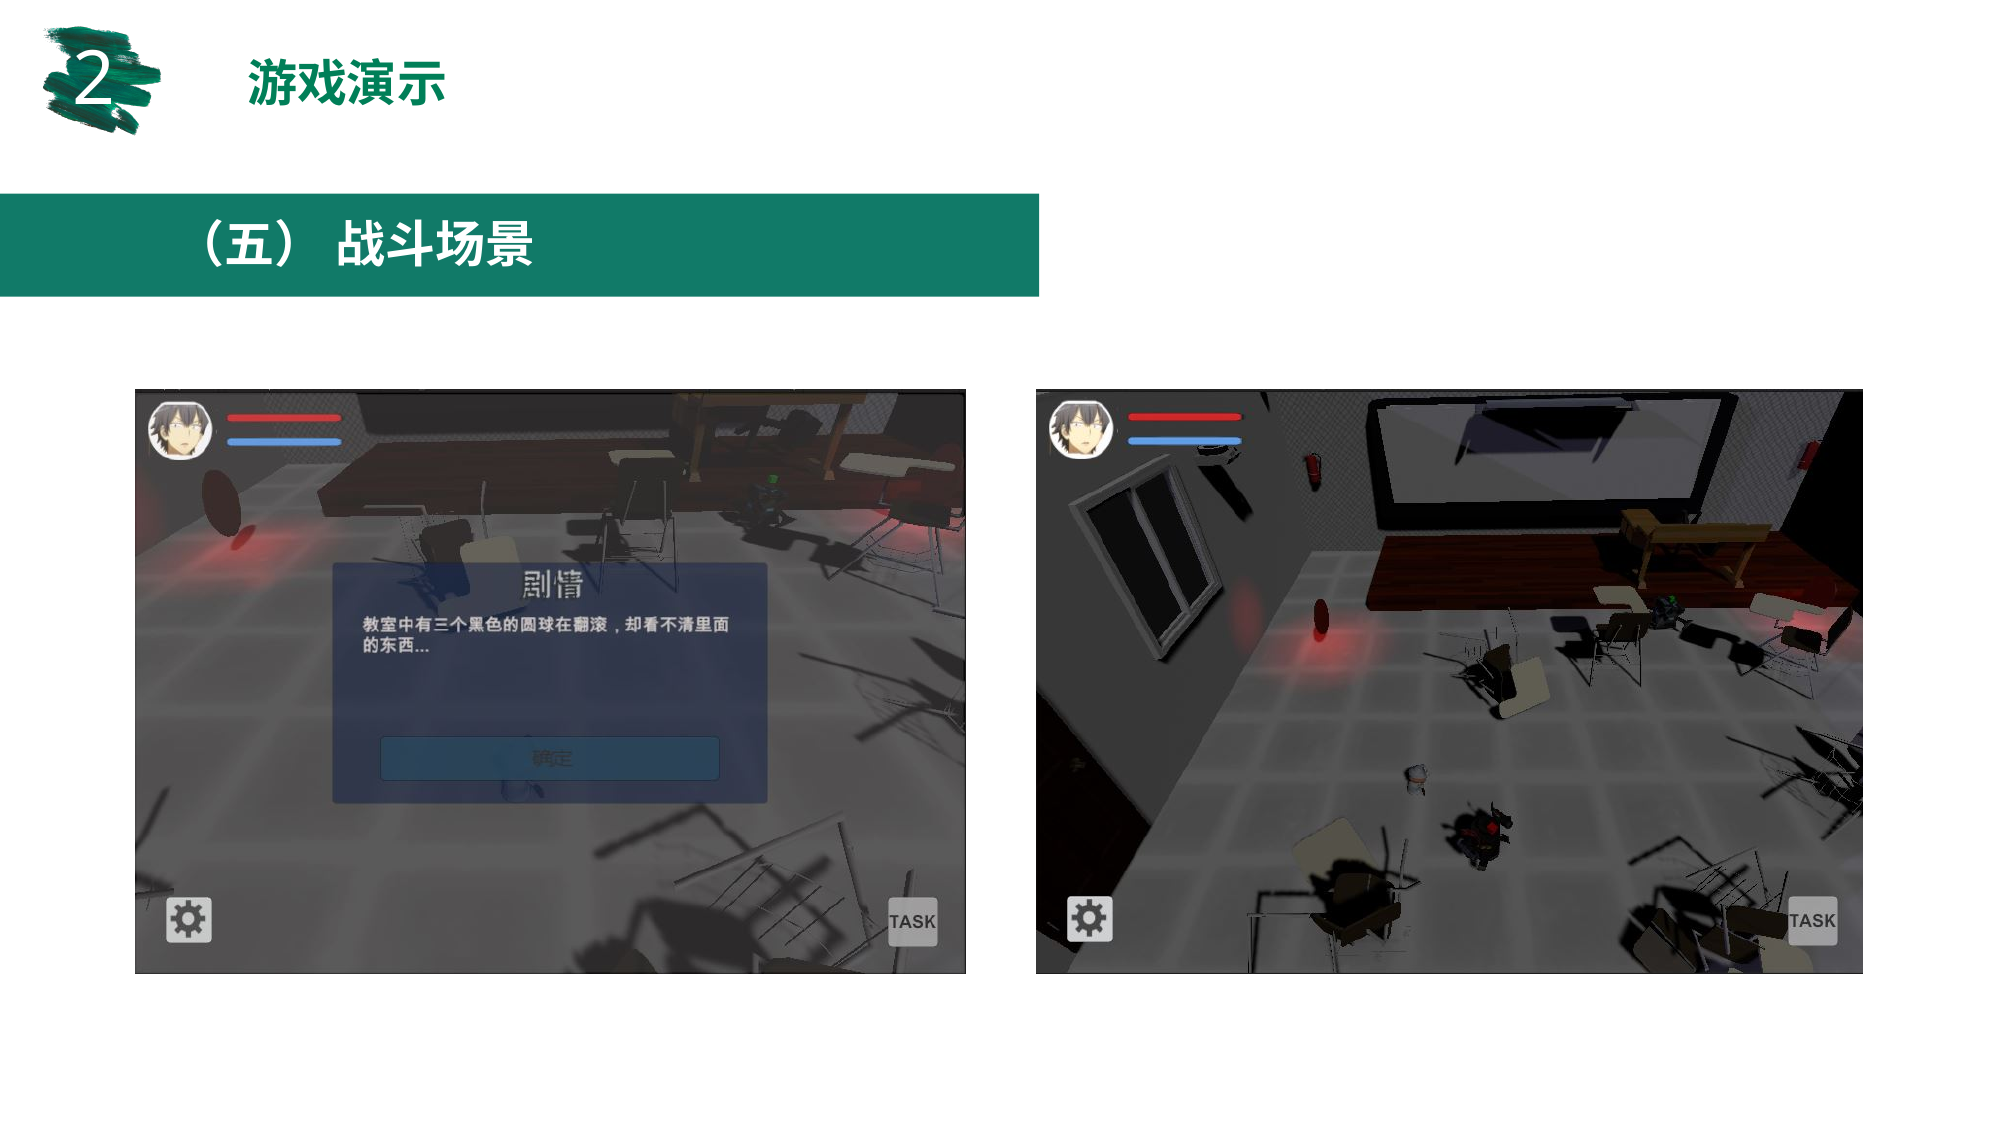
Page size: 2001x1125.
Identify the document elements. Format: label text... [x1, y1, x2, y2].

text_box 游戏演示 [168, 43, 533, 119]
picture [42, 25, 163, 136]
picture [135, 389, 966, 974]
text_box （五） 战斗场景 [159, 205, 1079, 280]
picture [1036, 389, 1864, 974]
text_box [0, 193, 1040, 297]
